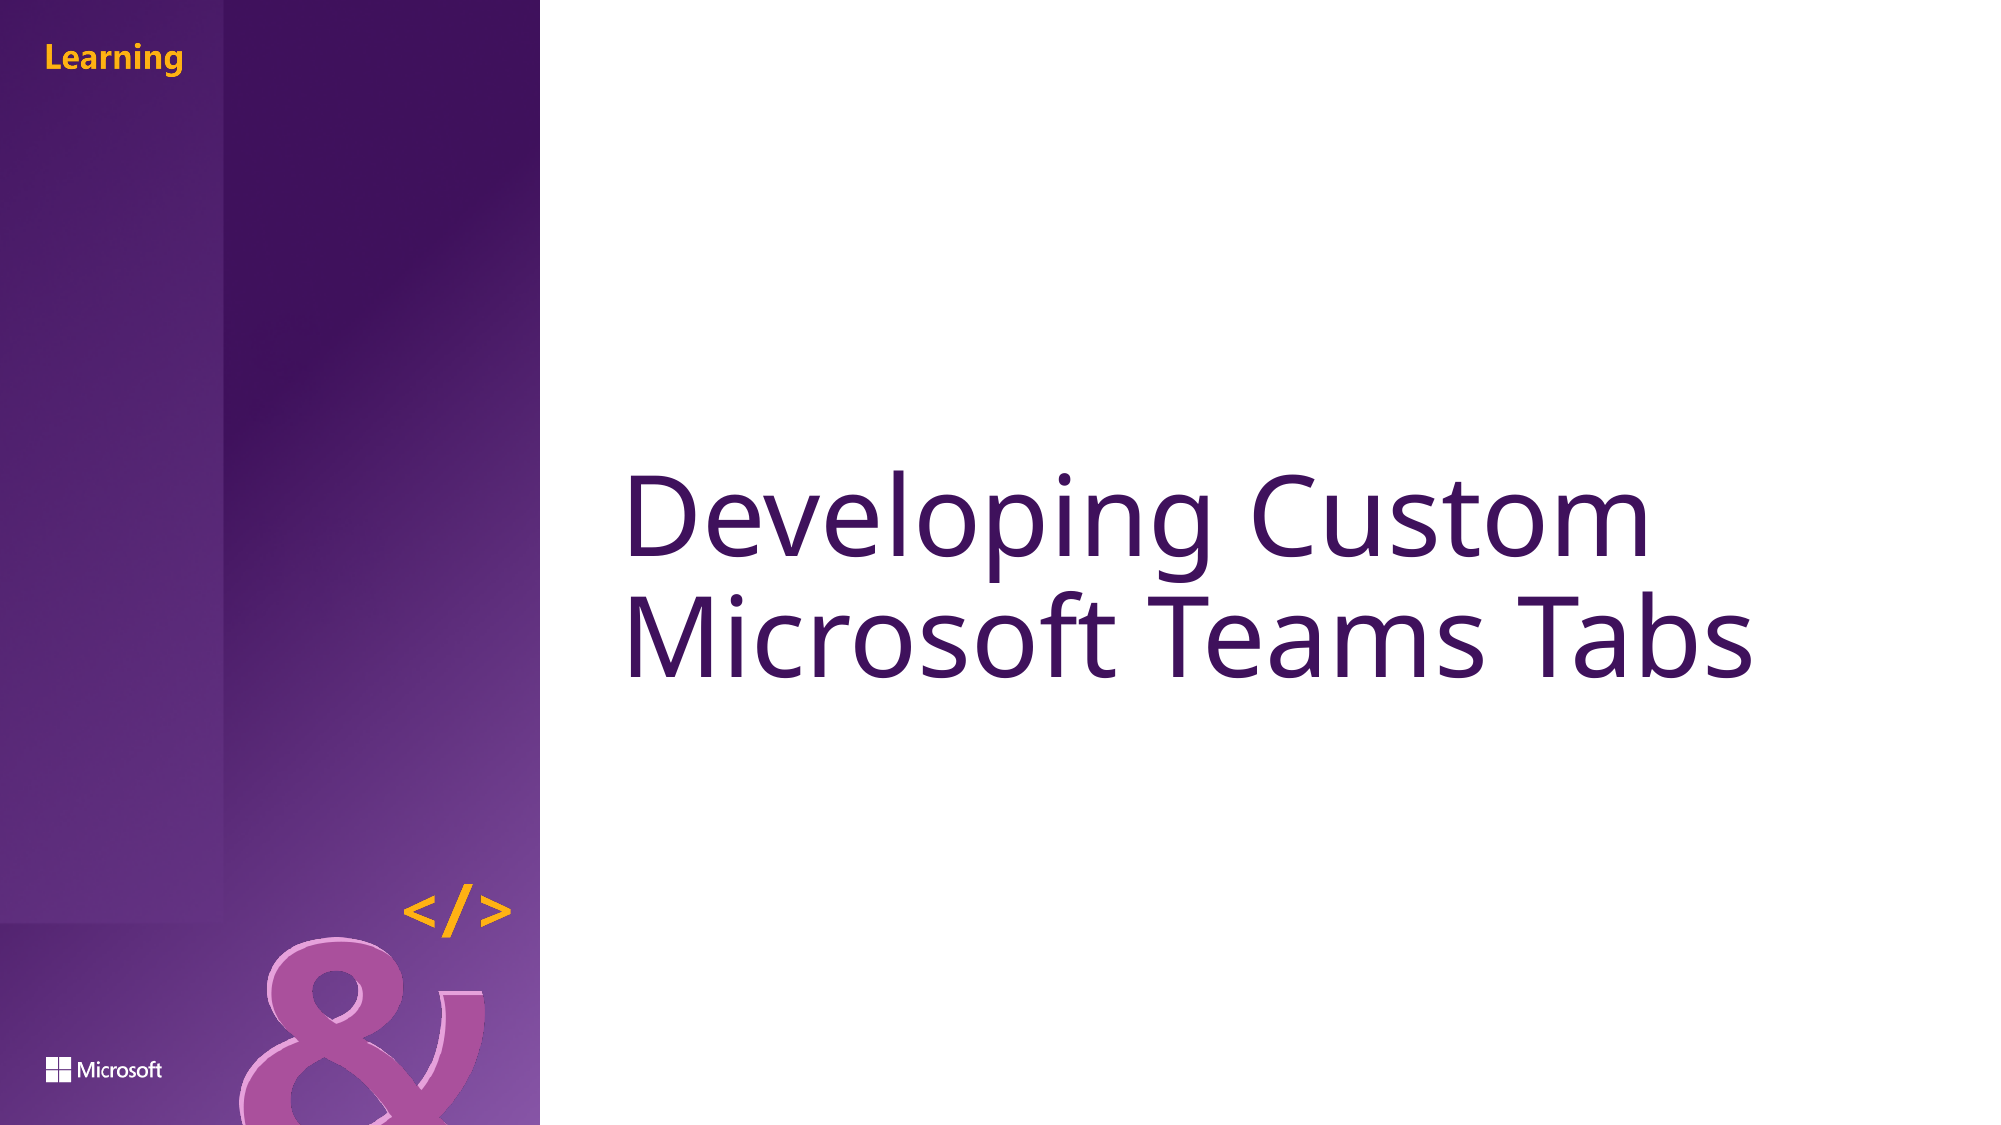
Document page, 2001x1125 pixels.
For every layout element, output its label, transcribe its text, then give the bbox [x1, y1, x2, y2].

picture [0, 0, 540, 1125]
list Developing Custom Microsoft Teams Tabs [605, 451, 1954, 1058]
